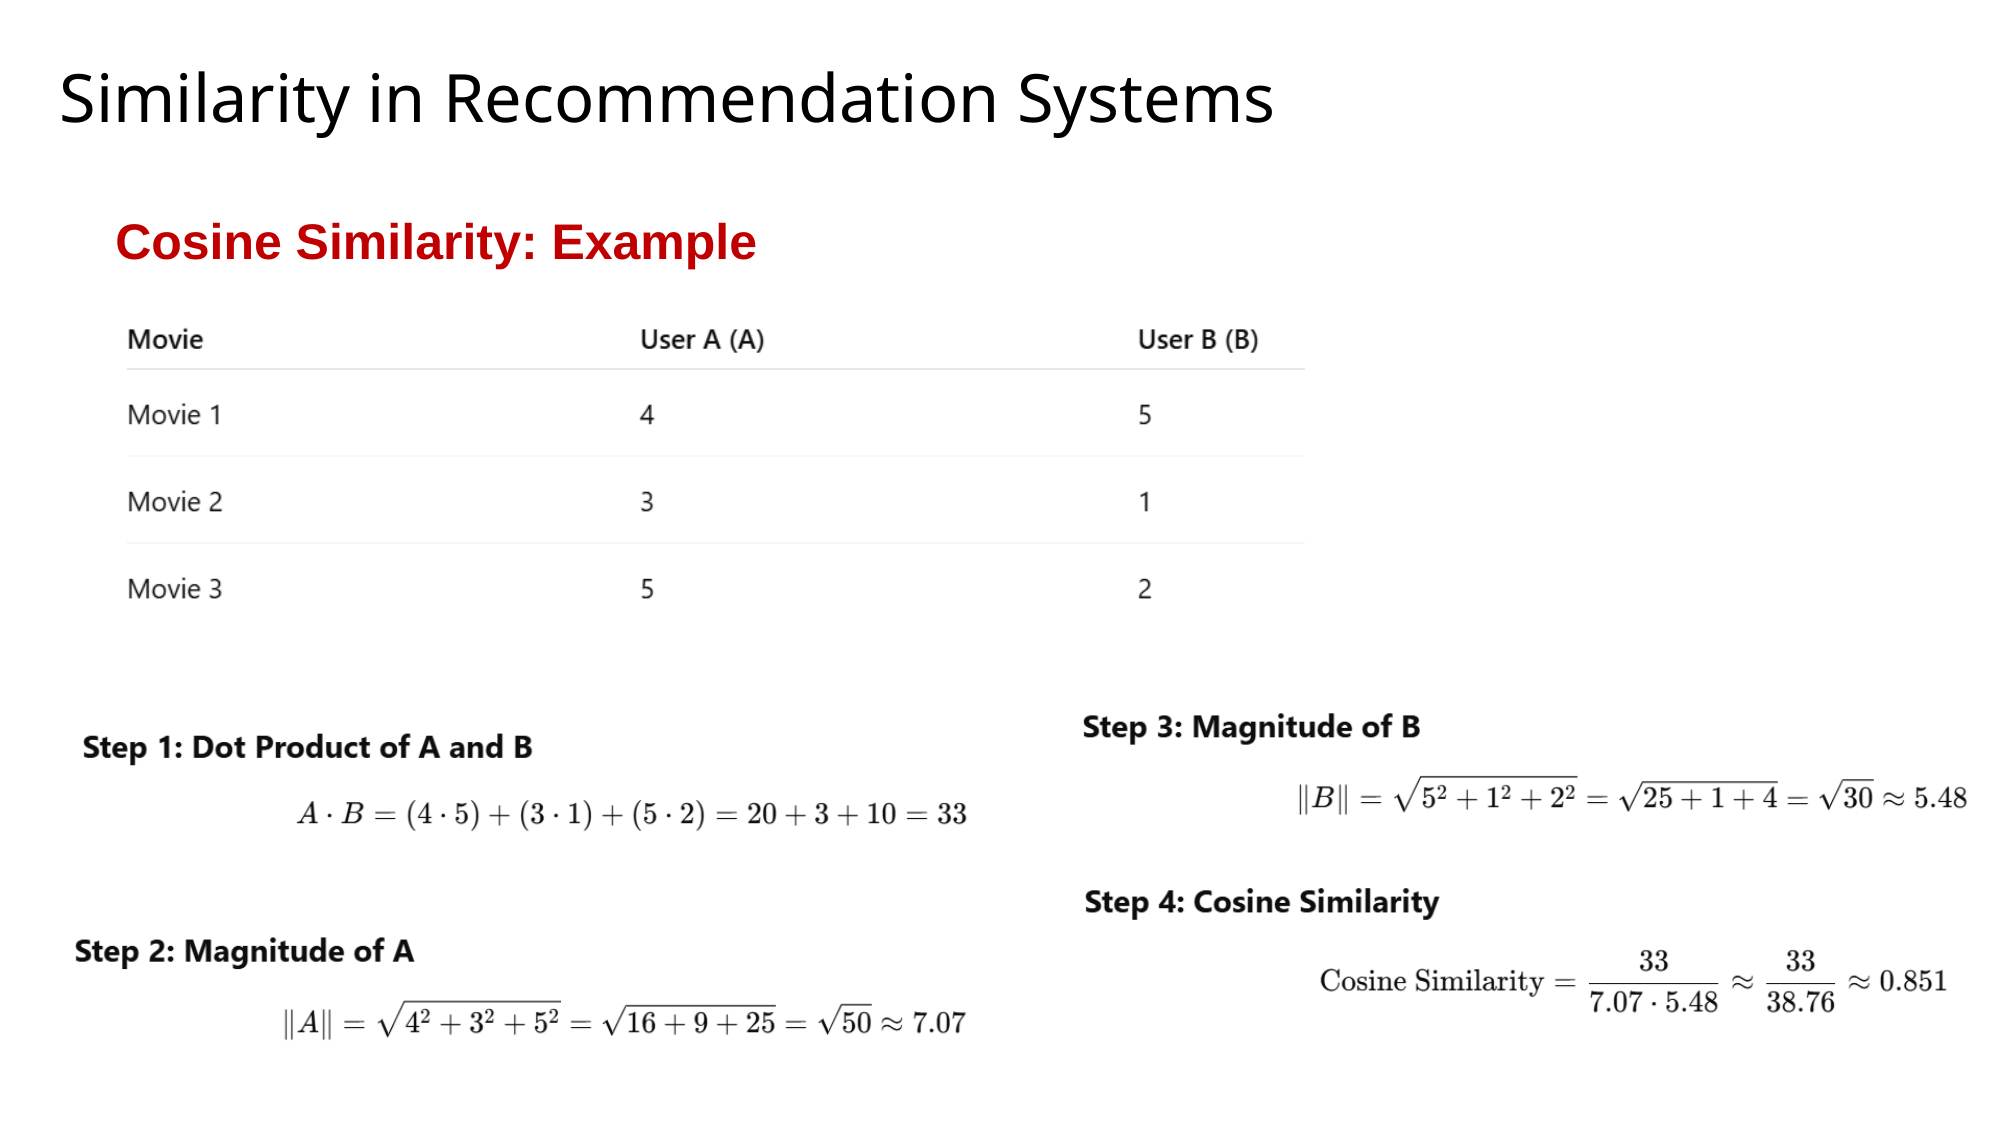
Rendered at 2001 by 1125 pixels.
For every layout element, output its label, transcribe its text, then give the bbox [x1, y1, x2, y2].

list Cosine Similarity: Example [100, 201, 1967, 1050]
picture [114, 310, 1306, 632]
picture [1082, 704, 1975, 826]
picture [73, 928, 975, 1047]
picture [80, 721, 980, 839]
title Similarity in Recommendation Systems [44, 27, 1947, 175]
picture [1082, 884, 1953, 1021]
